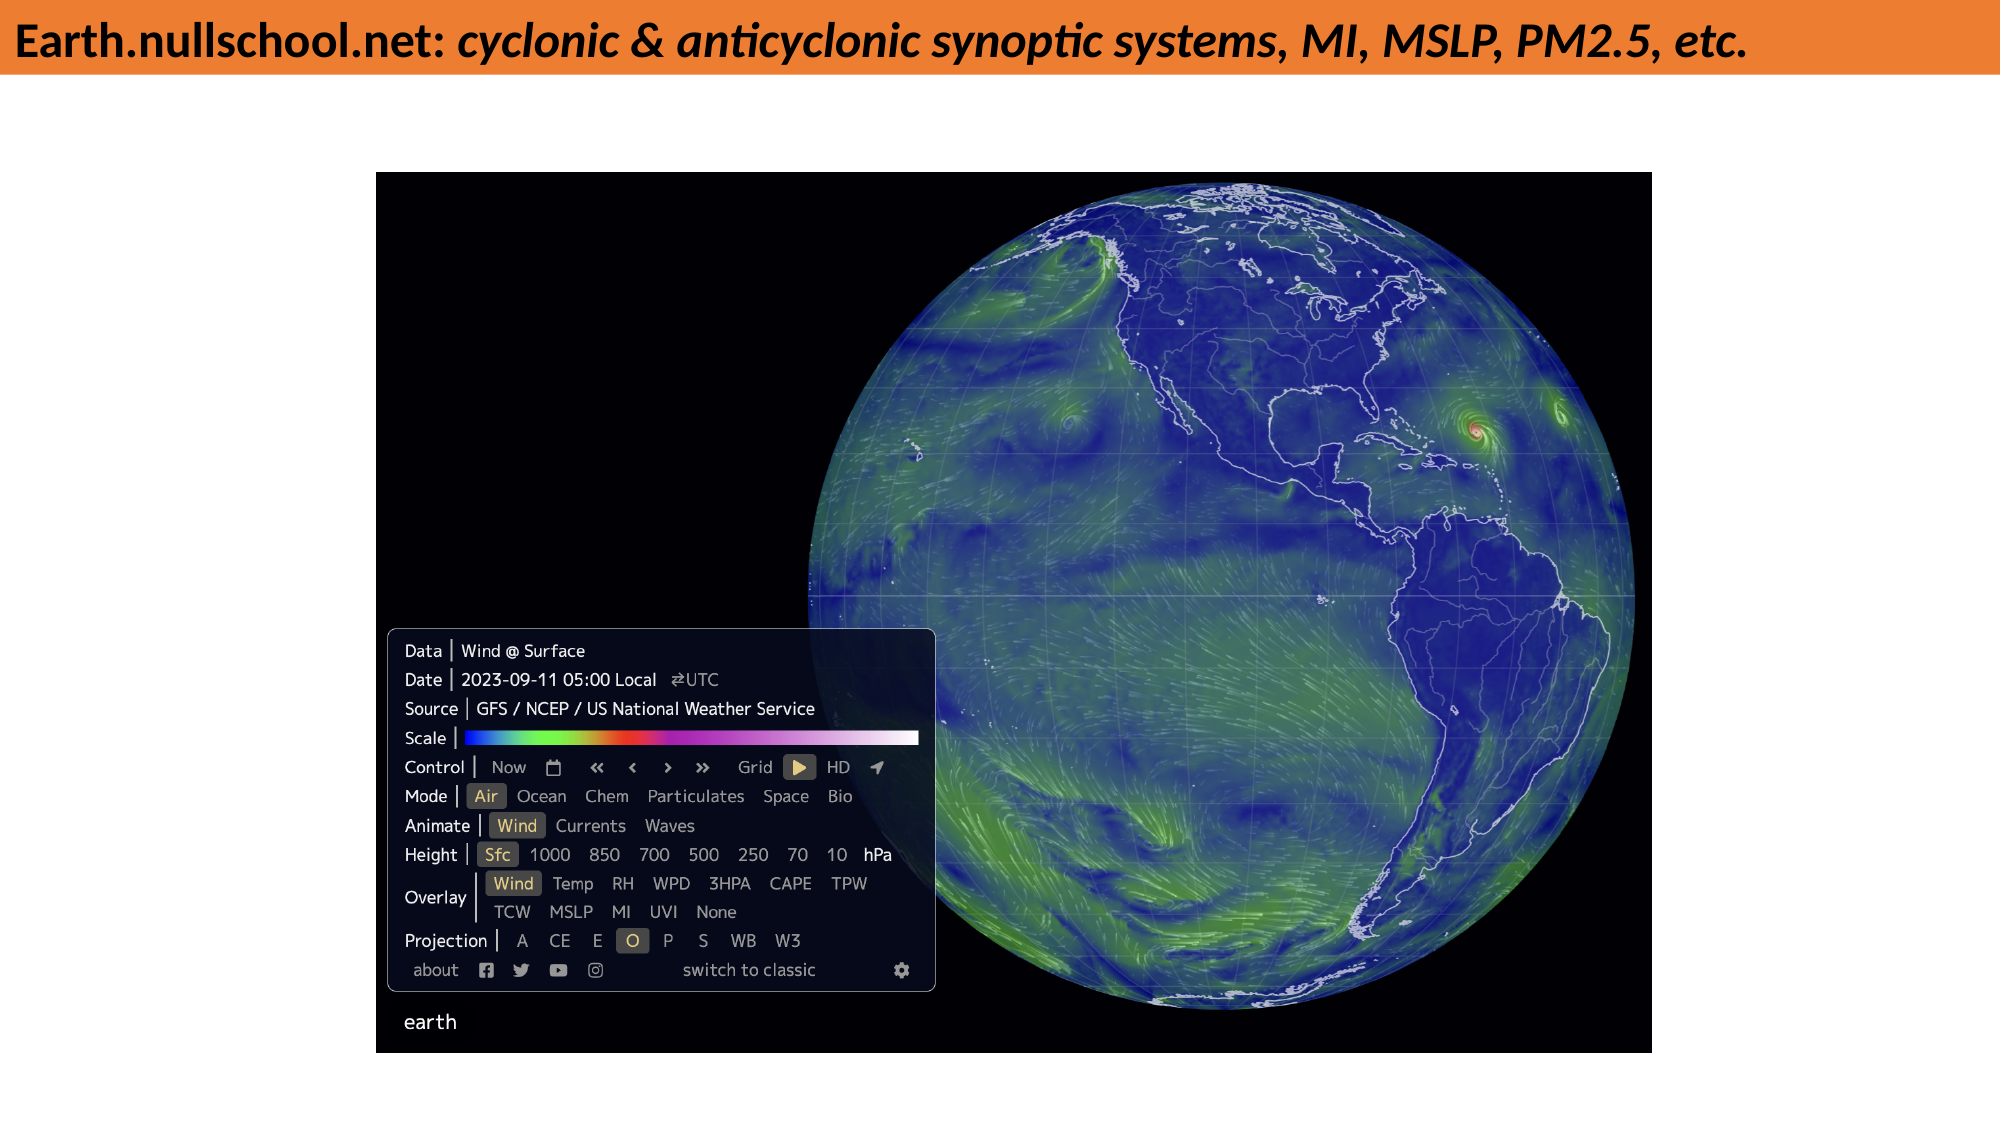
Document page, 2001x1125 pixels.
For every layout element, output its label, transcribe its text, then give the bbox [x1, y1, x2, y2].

text_box Earth.nullschool.net: cyclonic & anticyclonic synoptic systems, MI, MSLP, PM2.5, etc. [0, 0, 2000, 75]
picture [376, 172, 1652, 1053]
